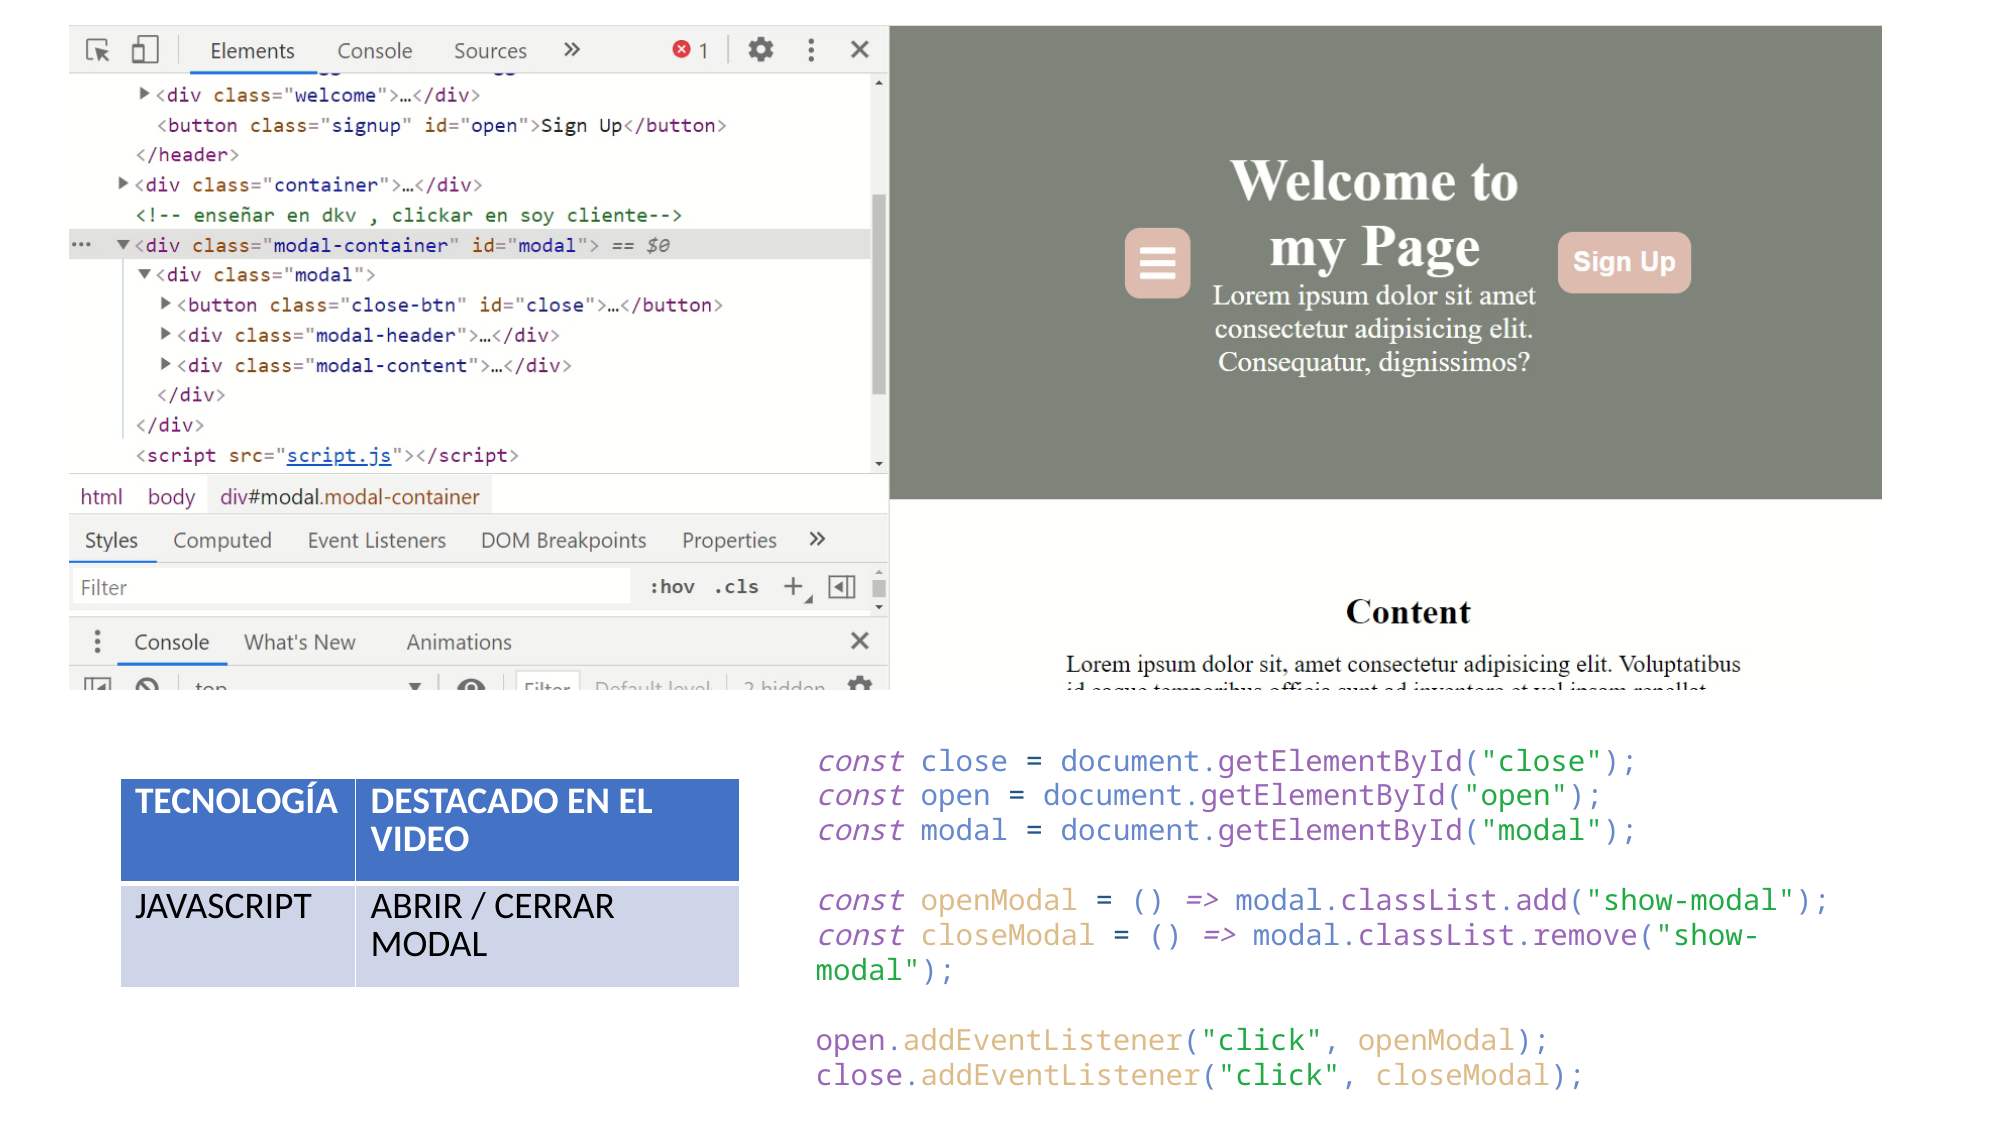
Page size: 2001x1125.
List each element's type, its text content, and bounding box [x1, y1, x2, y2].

table_header DESTACADO EN EL VIDEO [356, 779, 739, 881]
table_cell ABRIR / CERRAR MODAL [356, 886, 739, 987]
table_header TECNOLOGÍA [121, 779, 355, 881]
text_box const close = document.getElementById("close"); const open = document.getElementById("open"); const modal = document.getElementById("modal"); const openModal = () => modal.classList.add("show-modal"); const closeModal = () => modal.classList.remove("show-modal"); open.addEventListener("click", openModal); close.addEventListener("click", closeModal); [800, 734, 1849, 1099]
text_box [68, 23, 1883, 690]
table_cell JAVASCRIPT [121, 886, 355, 987]
